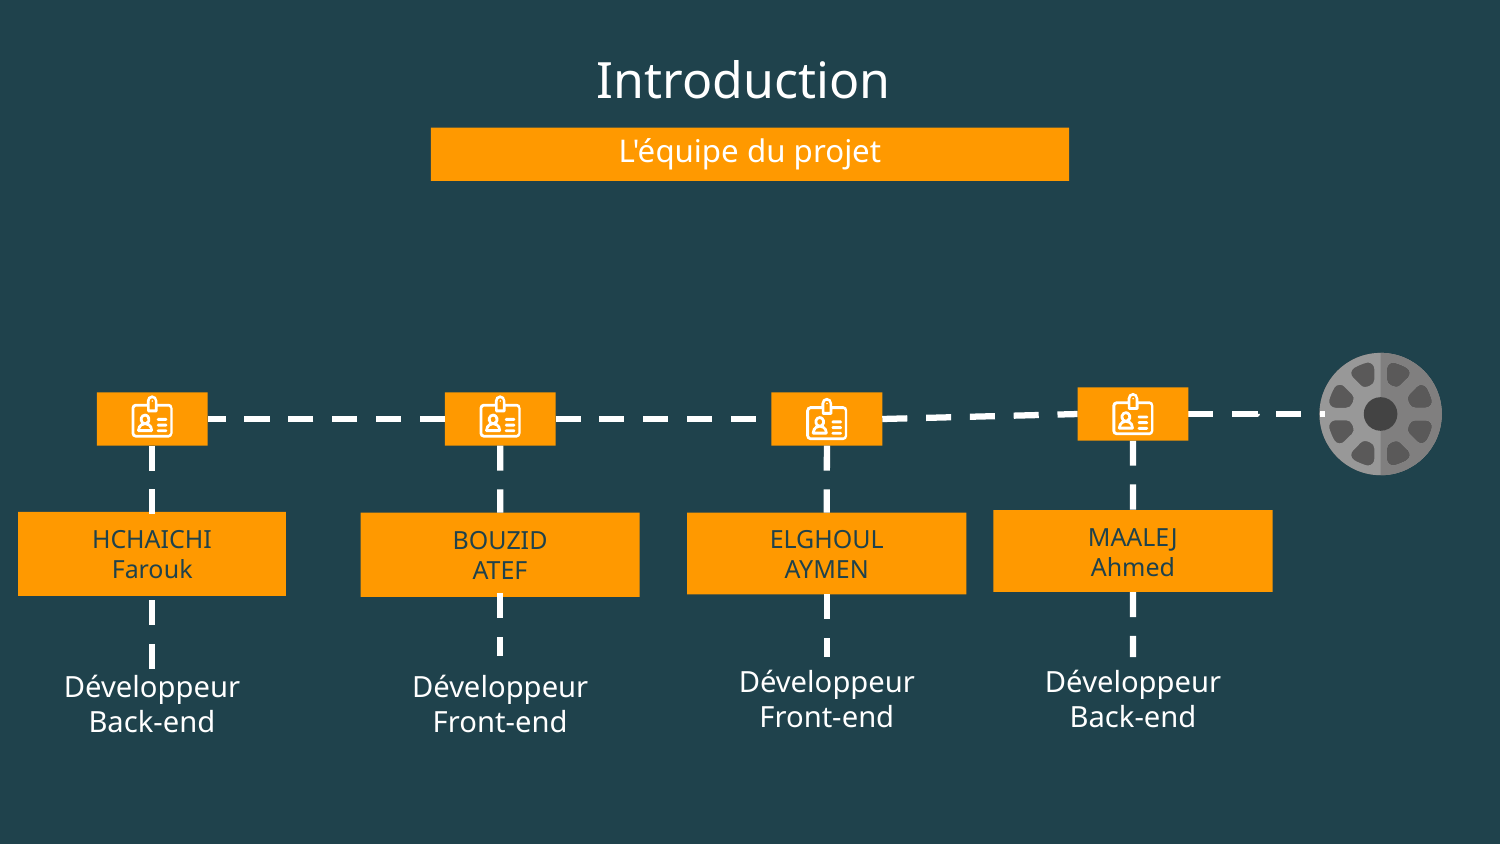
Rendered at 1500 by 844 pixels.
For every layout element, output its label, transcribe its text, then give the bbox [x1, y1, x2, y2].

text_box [1281, 315, 1480, 513]
title Introduction [116, 33, 1383, 128]
text_box ELGHOUL AYMEN [687, 512, 967, 595]
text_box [881, 413, 975, 420]
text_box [980, 387, 1286, 740]
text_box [347, 392, 653, 745]
text_box L'équipe du projet [430, 128, 1070, 181]
text_box Développeur Front-end [658, 657, 975, 740]
text_box [771, 392, 883, 446]
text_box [805, 397, 848, 441]
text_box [131, 395, 173, 438]
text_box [479, 395, 521, 438]
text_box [1112, 392, 1154, 436]
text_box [0, 392, 305, 745]
